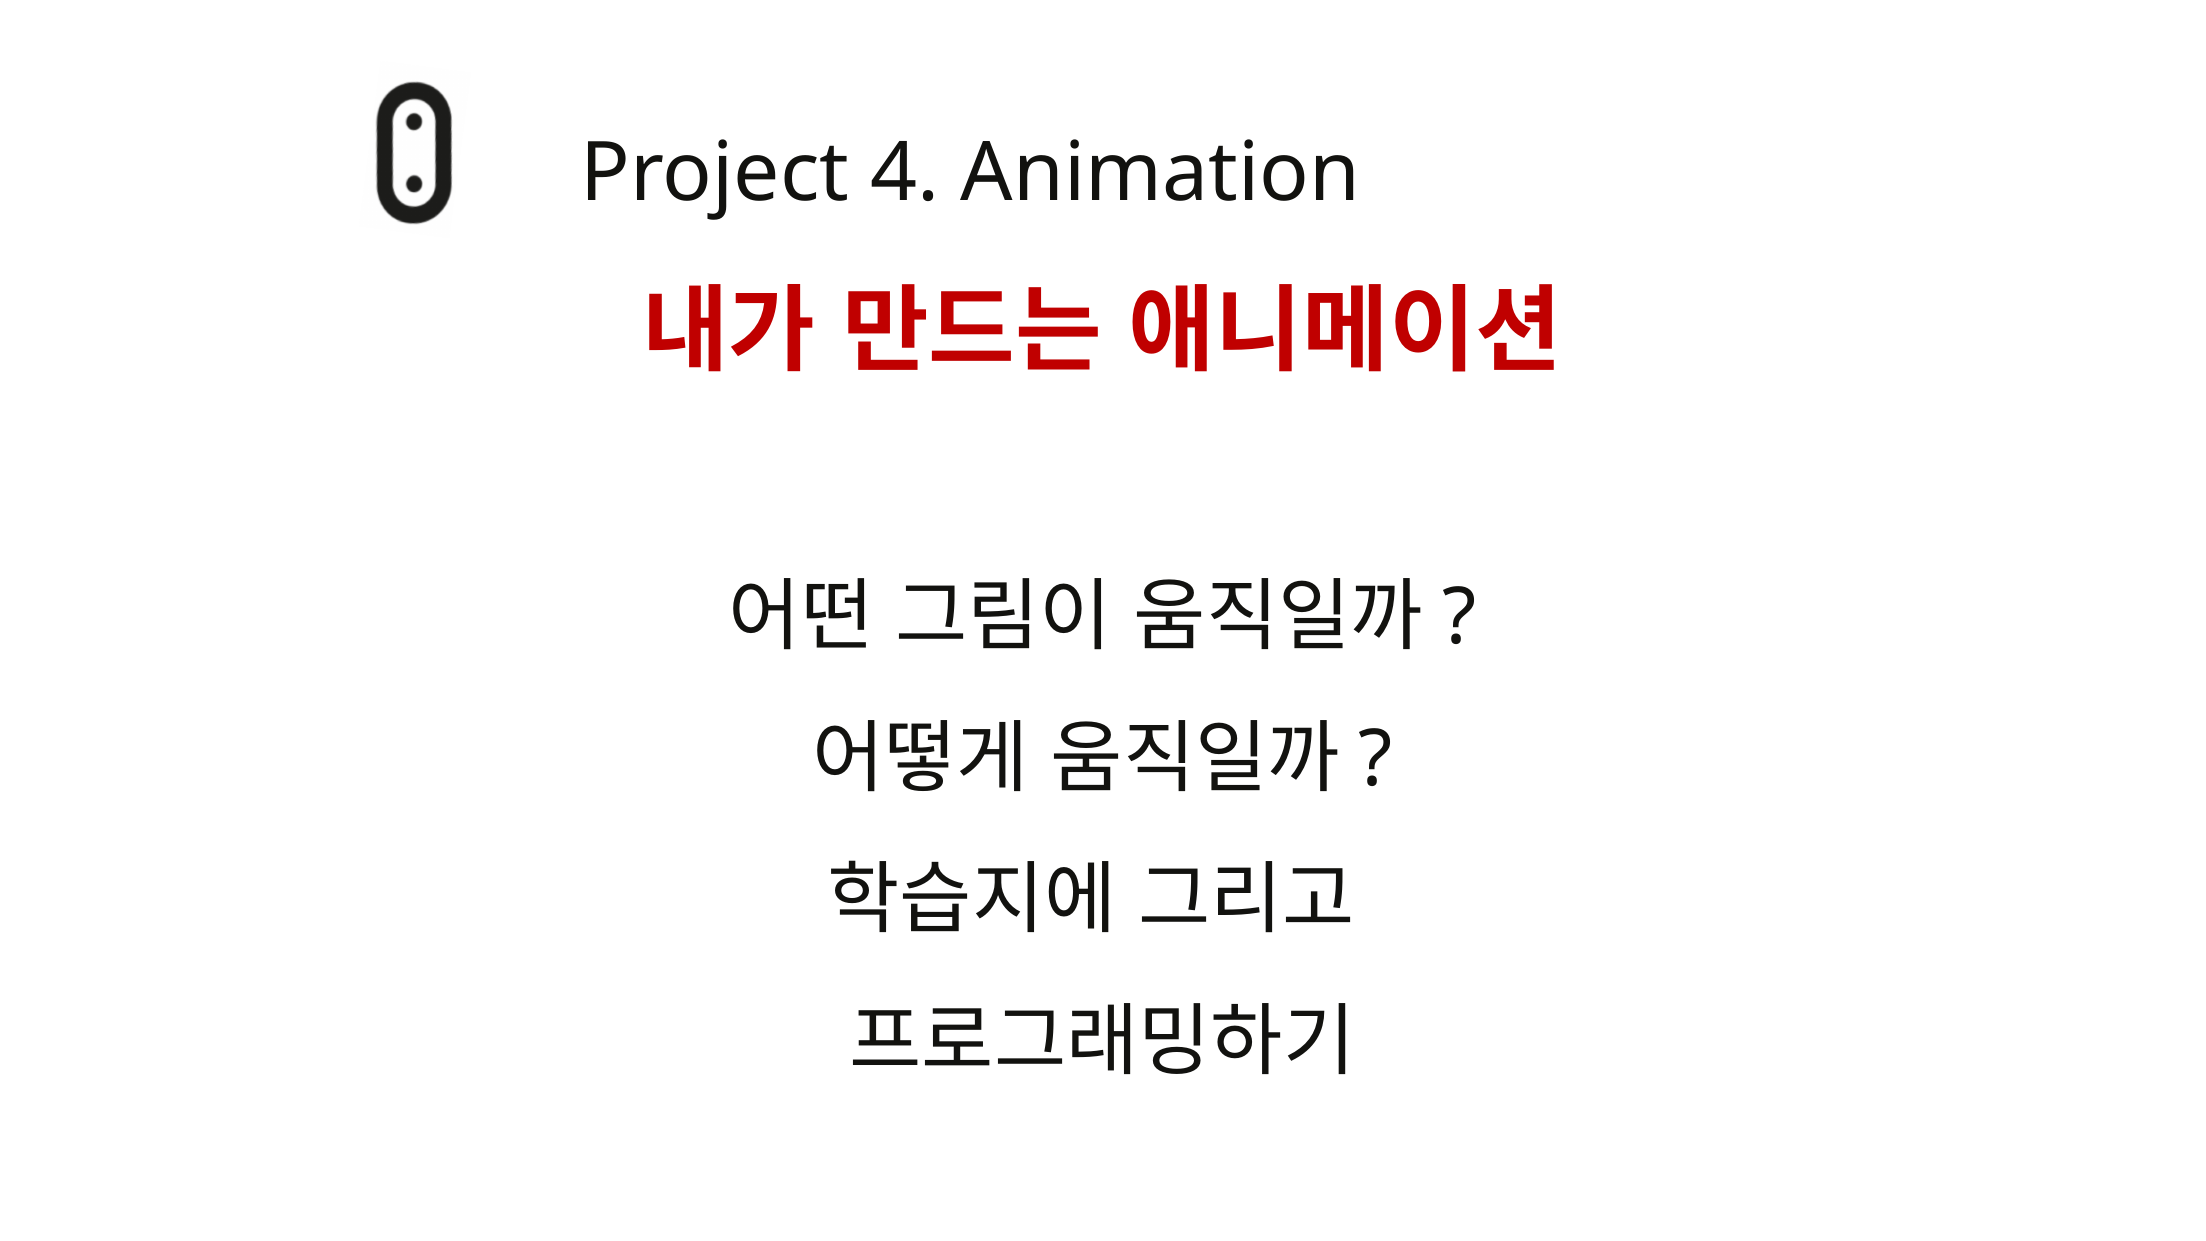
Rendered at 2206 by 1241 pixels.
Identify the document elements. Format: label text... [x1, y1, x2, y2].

text_box [1040, 541, 1528, 669]
picture [331, 61, 499, 237]
text_box 어떤 그림이 움직일까? 어떻게 움직일까? 학습지에 그리고 프로그래밍하기 [601, 503, 1604, 1100]
text_box 내가 만드는 애니메이션 [411, 230, 1794, 436]
text_box Project 4. Animation [470, 110, 1471, 230]
